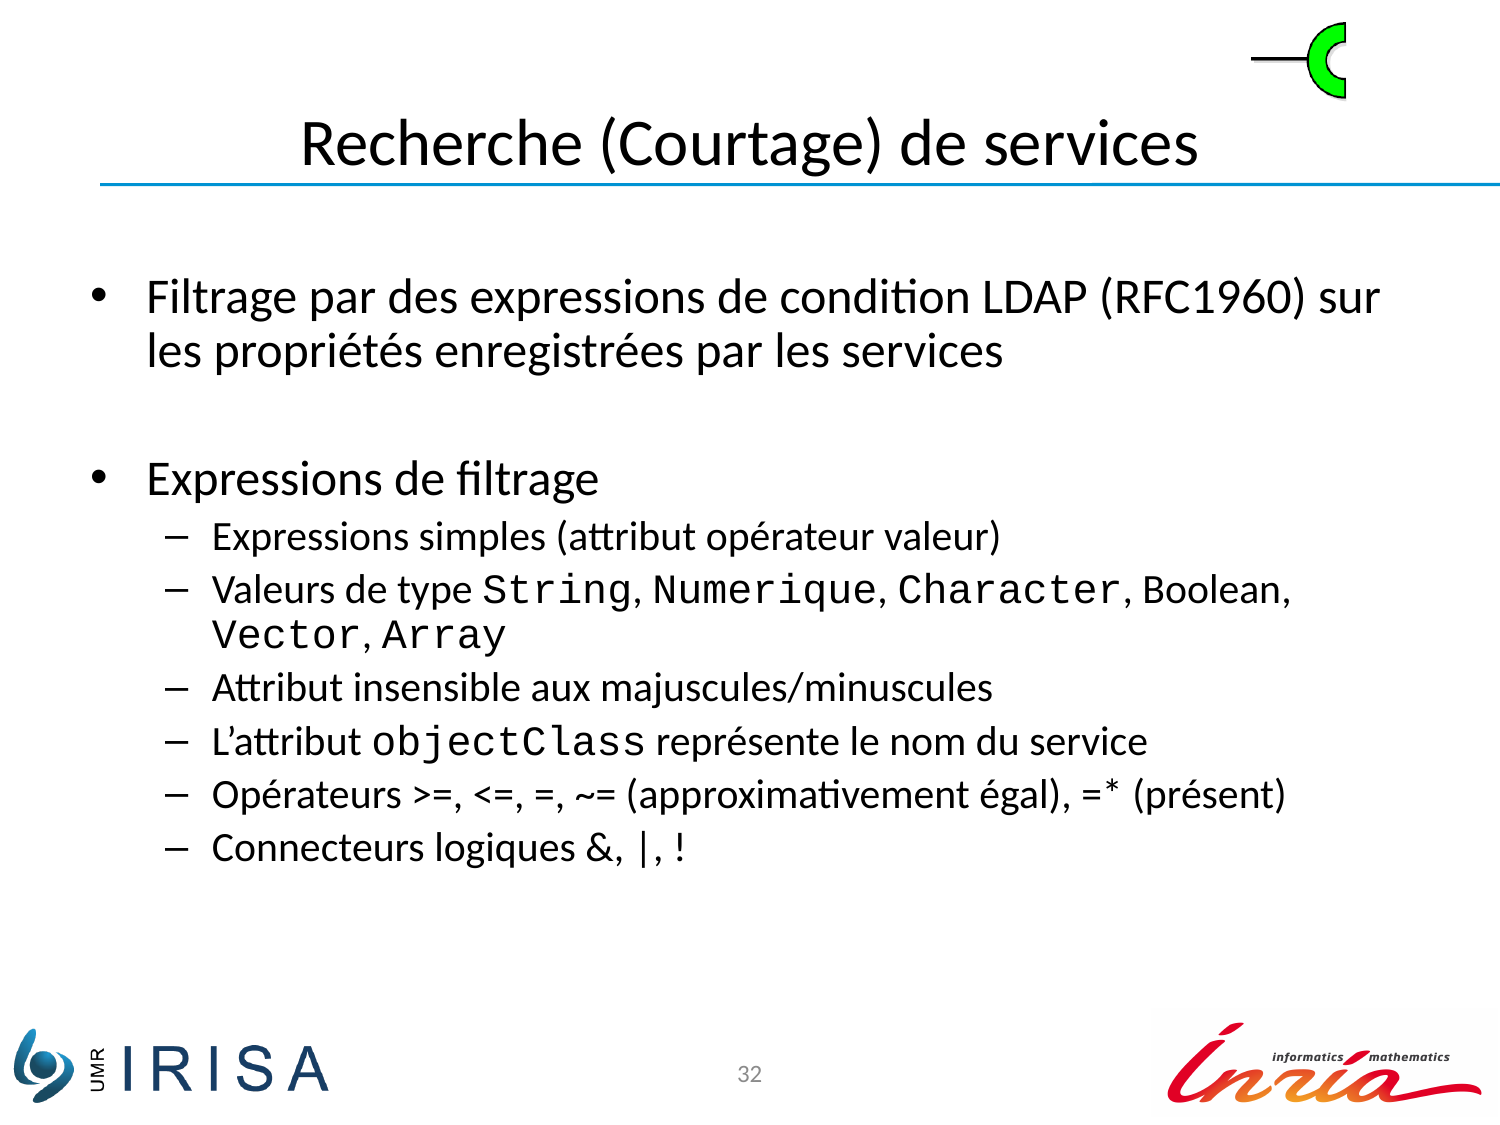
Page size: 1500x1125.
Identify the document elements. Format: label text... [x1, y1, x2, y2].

picture [13, 1028, 329, 1103]
list Filtrage par des expressions de condition LDAP (RFC1960) sur les propriétés enregistrées par les services Expressions de filtrage Expressions simples (attribut opérateur valeur) Valeurs de type String, Numerique, Character, Boolean, Vector, Array Attribut insensible aux majuscules/minuscules L’attribut objectClass représente le nom du service Opérateurs >=, <=, =, ~= (approximativement égal), =* (présent) Connecteurs logiques &, |, ! [75, 262, 1425, 1005]
text_box [374, 379, 1125, 496]
title Recherche (Courtage) de services [75, 45, 1425, 233]
footer 32 [512, 1042, 988, 1103]
picture [1151, 1008, 1498, 1117]
picture [1245, 18, 1347, 105]
